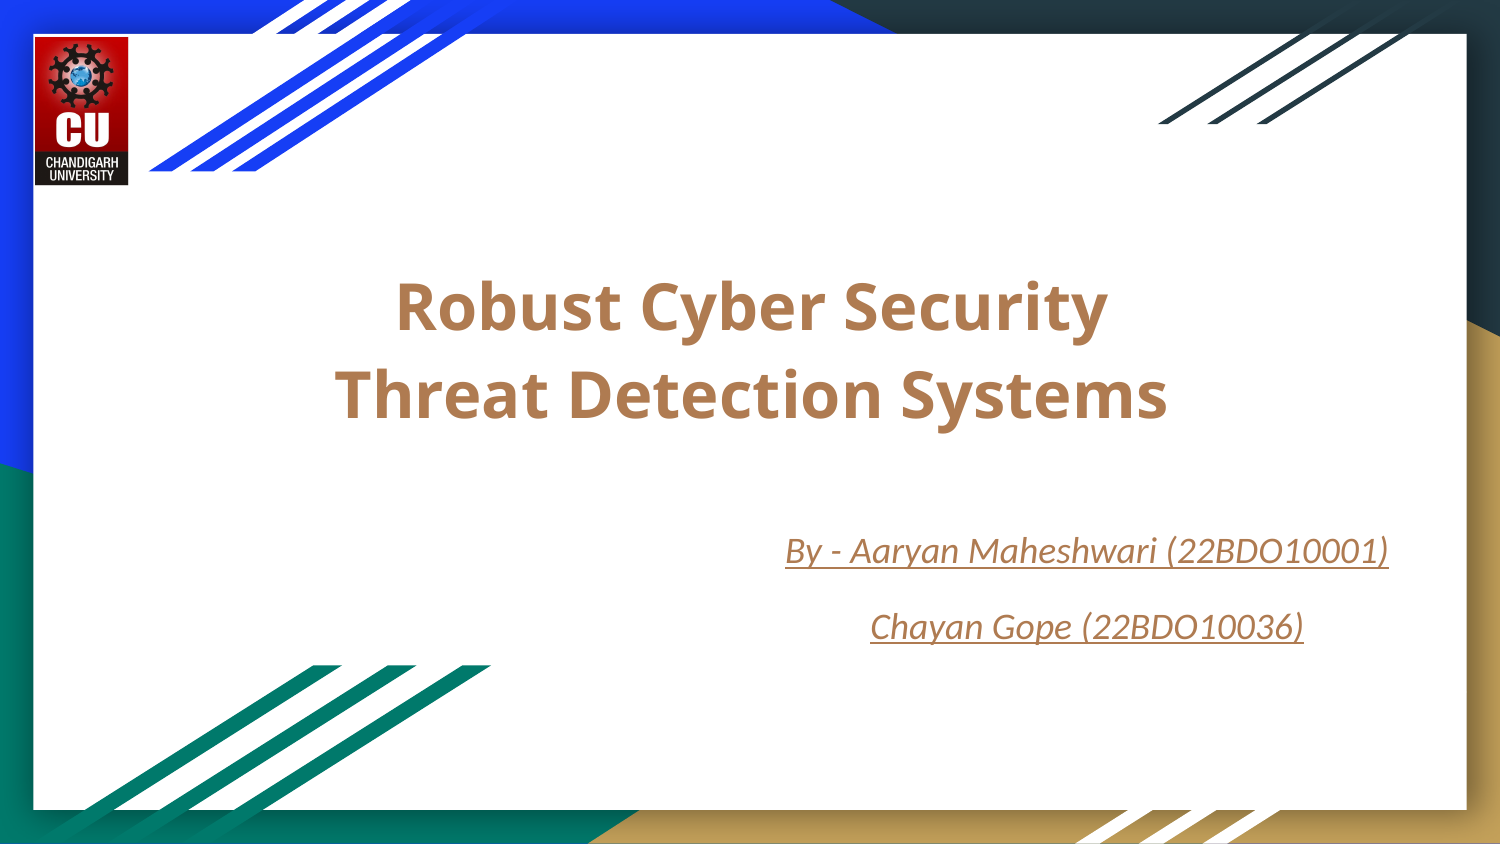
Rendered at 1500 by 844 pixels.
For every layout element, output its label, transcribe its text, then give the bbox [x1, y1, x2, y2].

subtitle By - Aaryan Maheshwari (22BDO10001) Chayan Gope (22BDO10036) [750, 520, 1425, 742]
picture [34, 36, 129, 186]
title Robust Cyber Security Threat Detection Systems [310, 224, 1194, 475]
